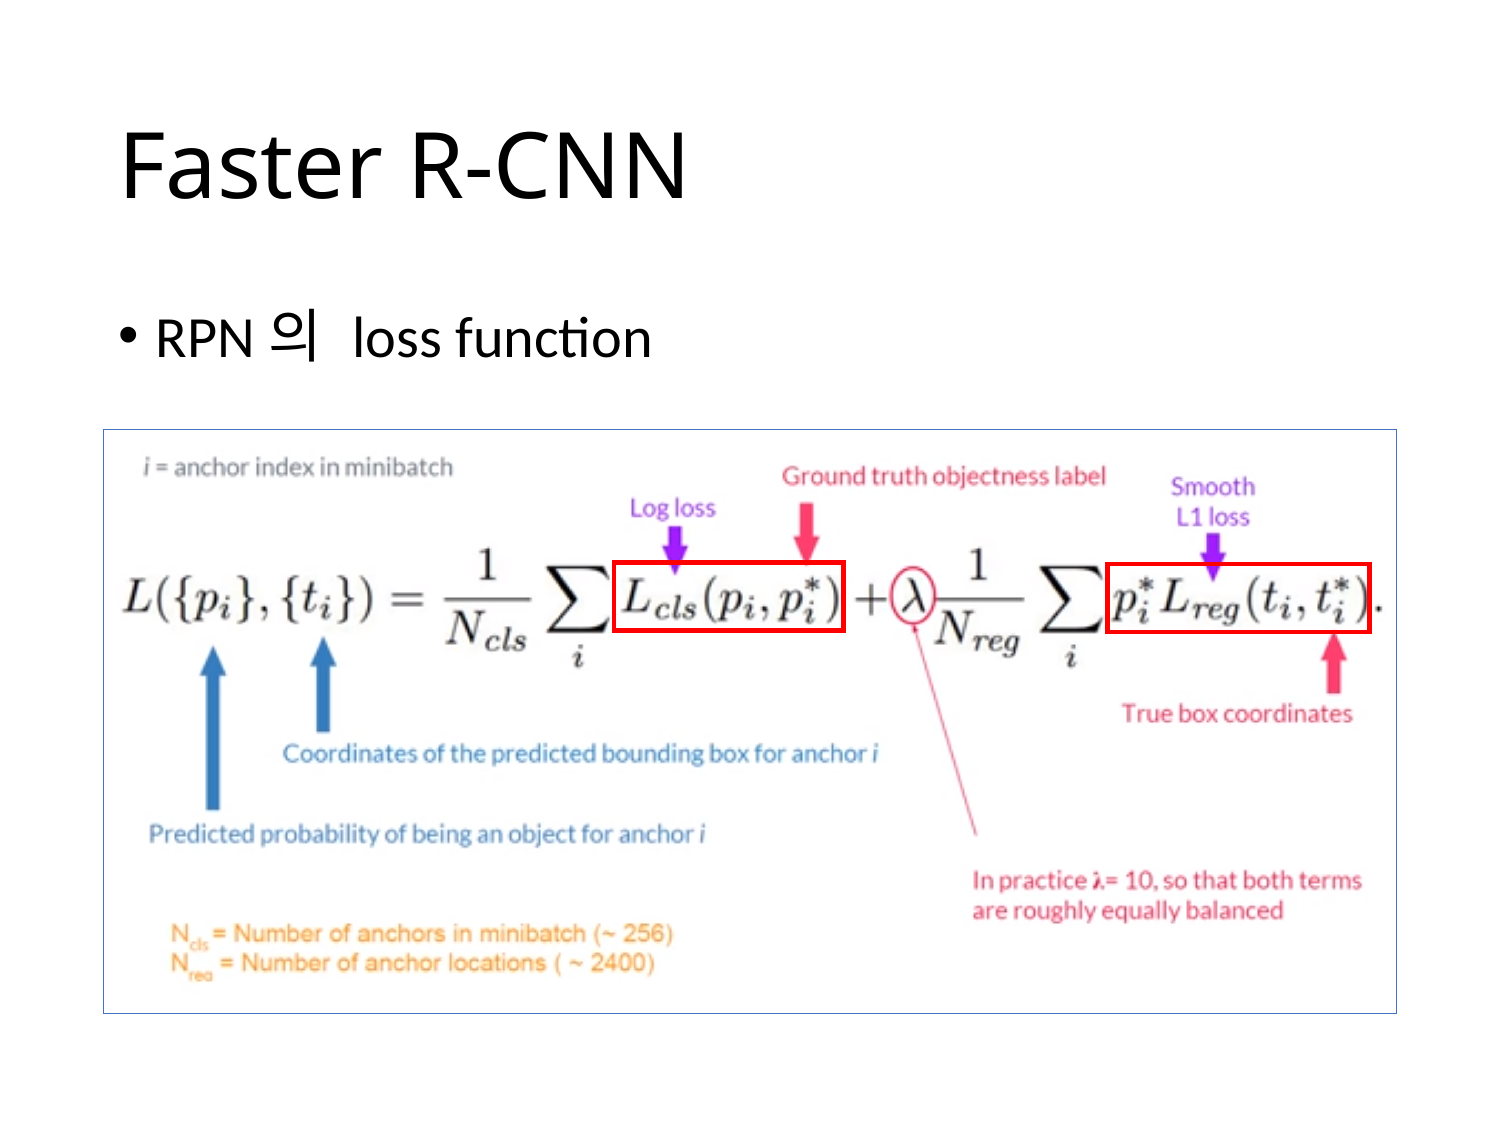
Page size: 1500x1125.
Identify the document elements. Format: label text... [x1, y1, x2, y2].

title Faster R-CNN [103, 59, 1397, 278]
list RPN의 loss function [103, 299, 1397, 429]
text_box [103, 429, 1397, 1014]
